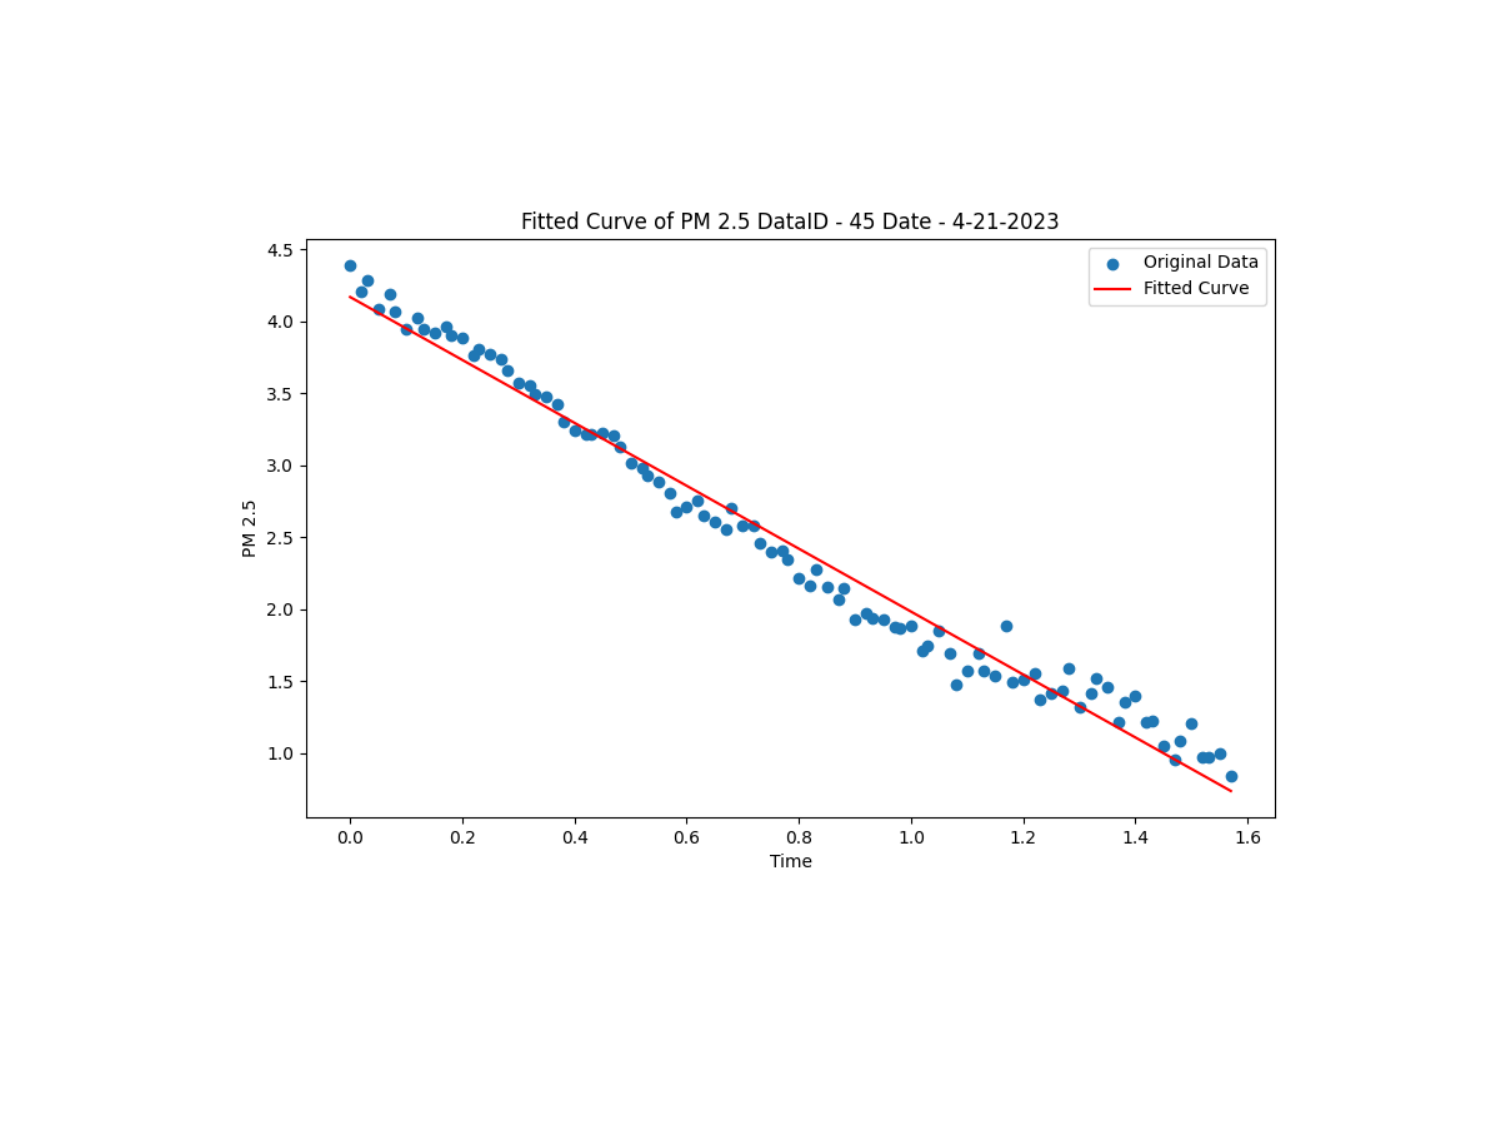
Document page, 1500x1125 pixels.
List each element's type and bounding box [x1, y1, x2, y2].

picture [149, 149, 1401, 901]
